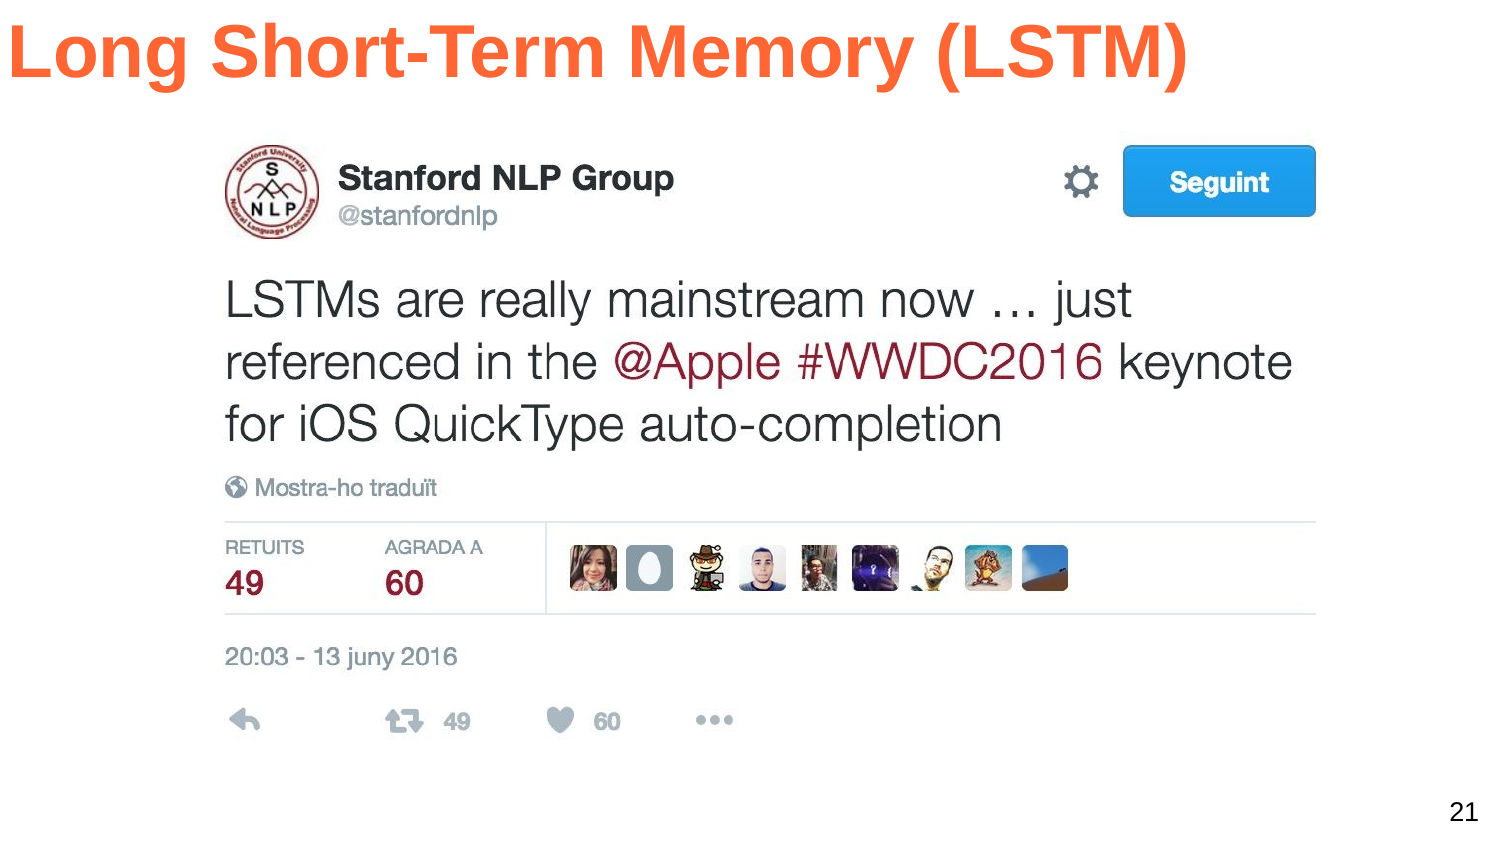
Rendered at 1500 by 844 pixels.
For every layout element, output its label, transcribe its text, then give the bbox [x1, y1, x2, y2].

text_box [215, 131, 1322, 740]
title Long Short-Term Memory (LSTM) [5, 0, 1200, 143]
text_box 21 [1447, 791, 1482, 827]
